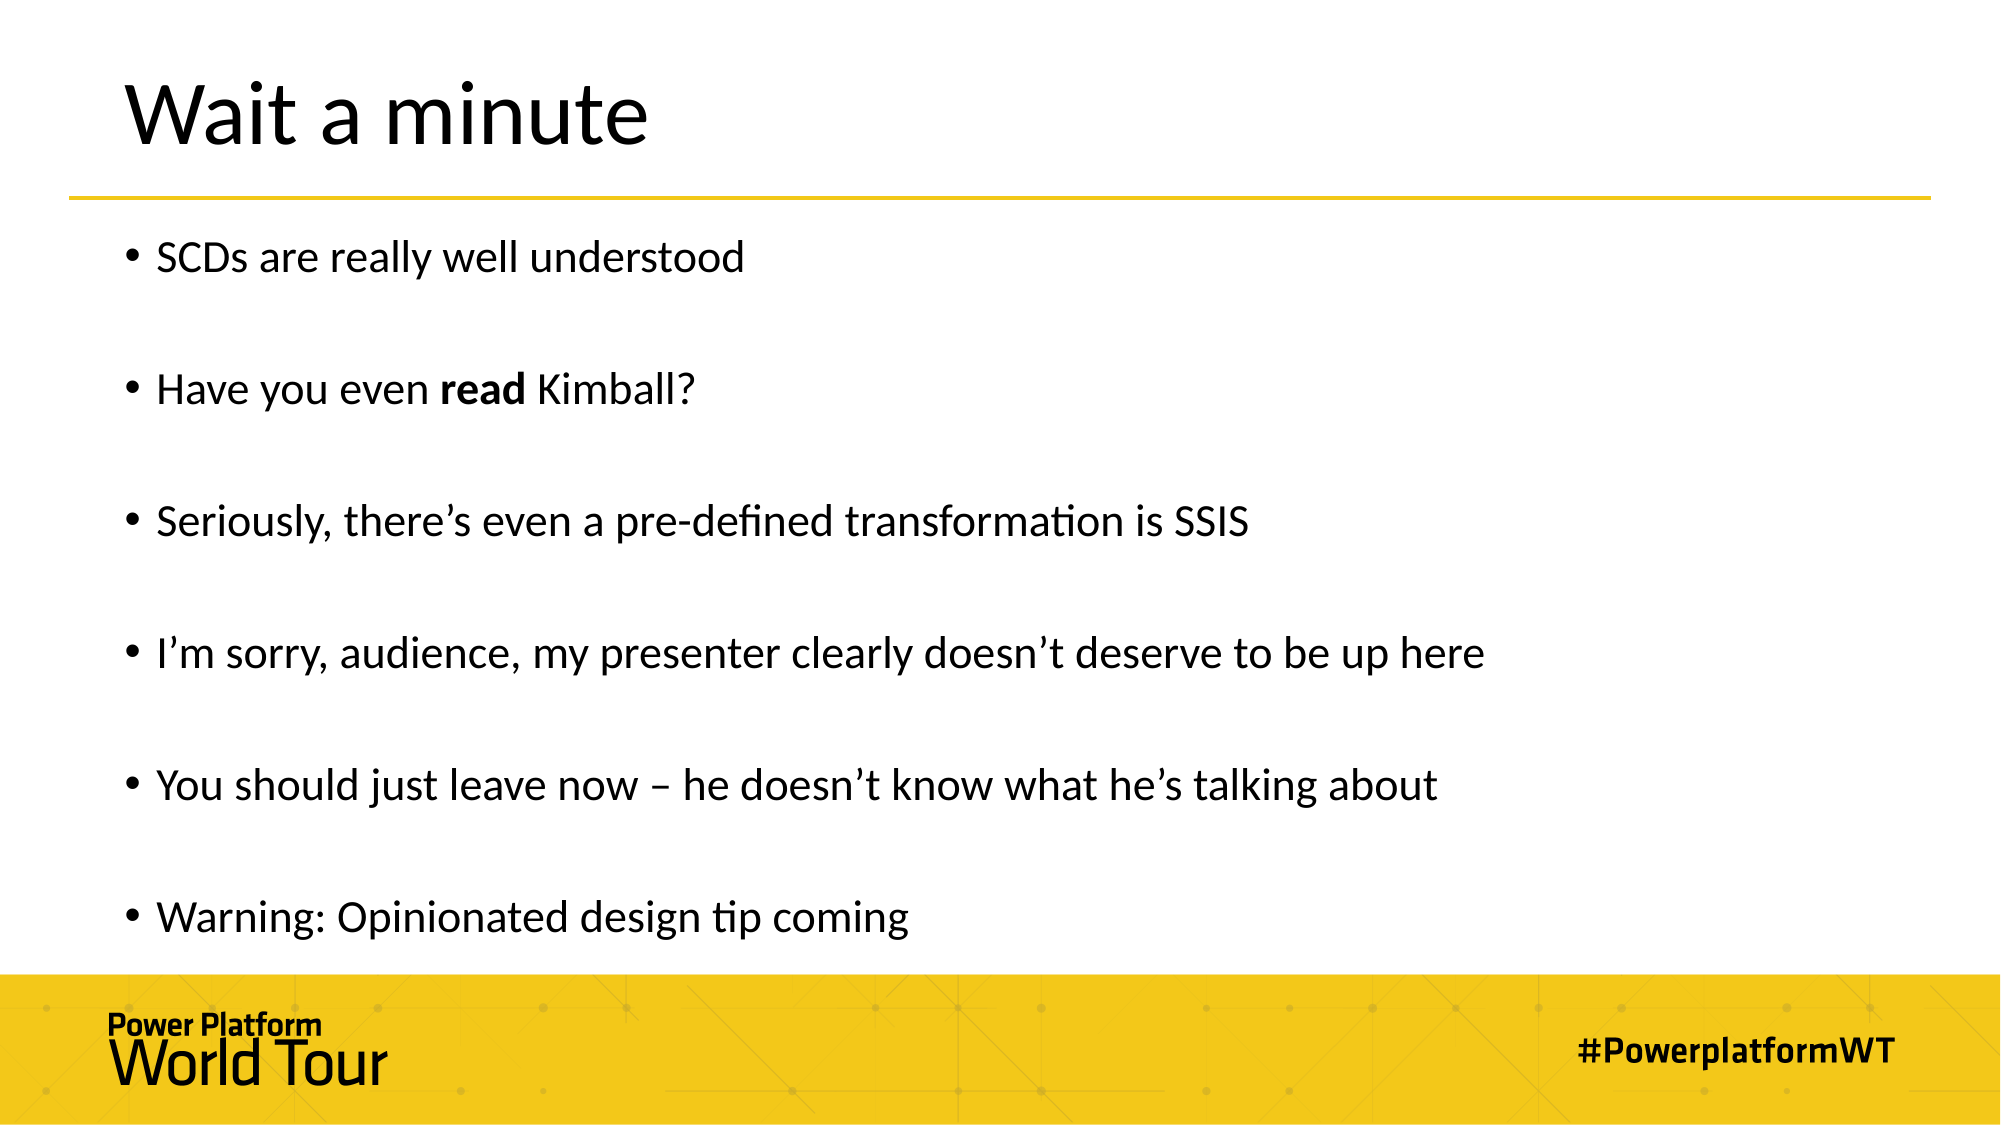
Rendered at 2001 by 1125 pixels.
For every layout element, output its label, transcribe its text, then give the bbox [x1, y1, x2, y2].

title Wait a minute [109, 32, 1893, 199]
list SCDs are really well understood Have you even read Kimball? Seriously, there’s even a pre-defined transformation is SSIS I’m sorry, audience, my presenter clearly doesn’t deserve to be up here You should just leave now – he doesn’t know what he’s talking about Warning: Opinionated design tip coming [109, 225, 1893, 950]
picture [0, 0, 2001, 1125]
